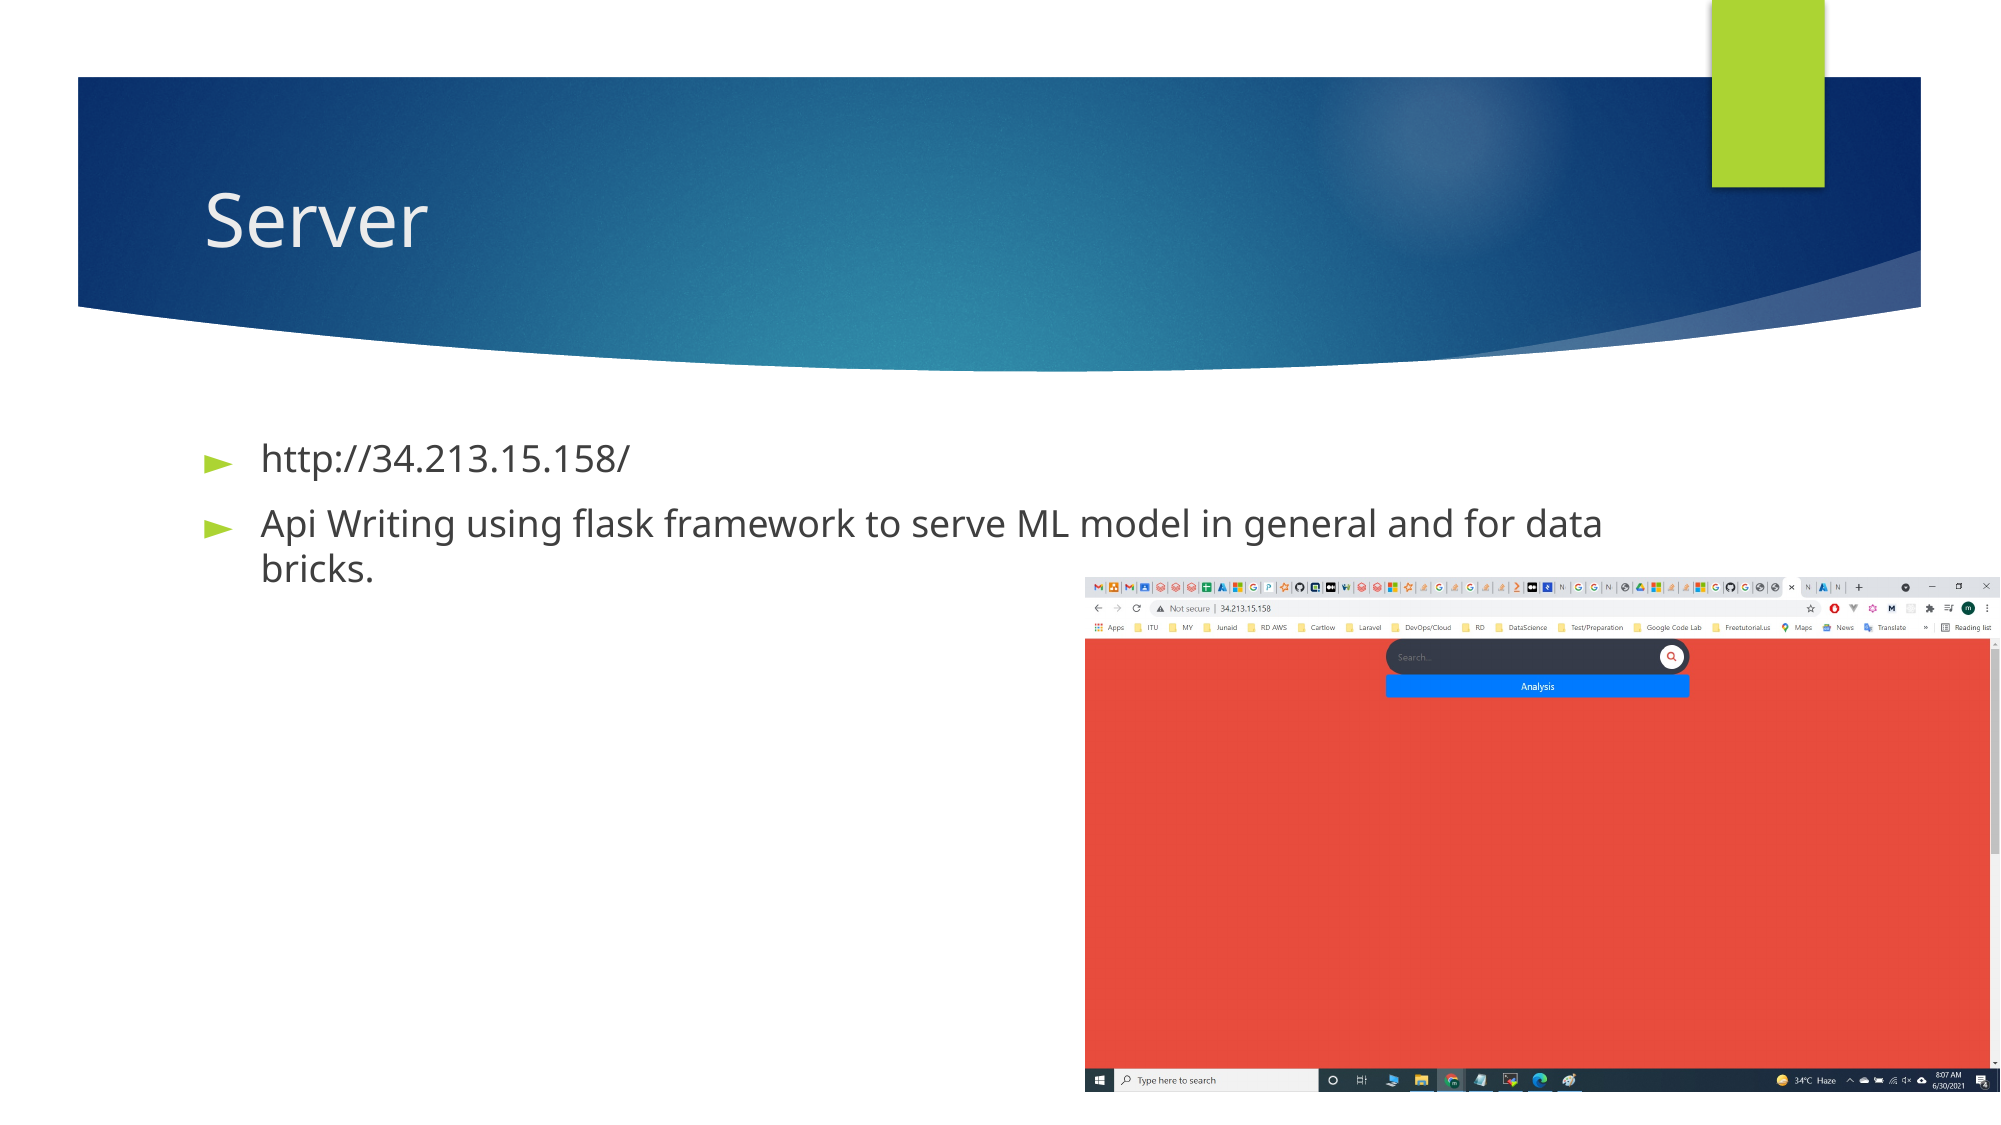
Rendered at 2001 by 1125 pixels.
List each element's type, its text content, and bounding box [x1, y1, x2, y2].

title Server [189, 159, 1627, 276]
picture [79, 78, 1920, 371]
picture [1084, 576, 2000, 1092]
list http://34.213.15.158/ Api Writing using flask framework to serve ML model in general and for data bricks. [189, 427, 1627, 988]
